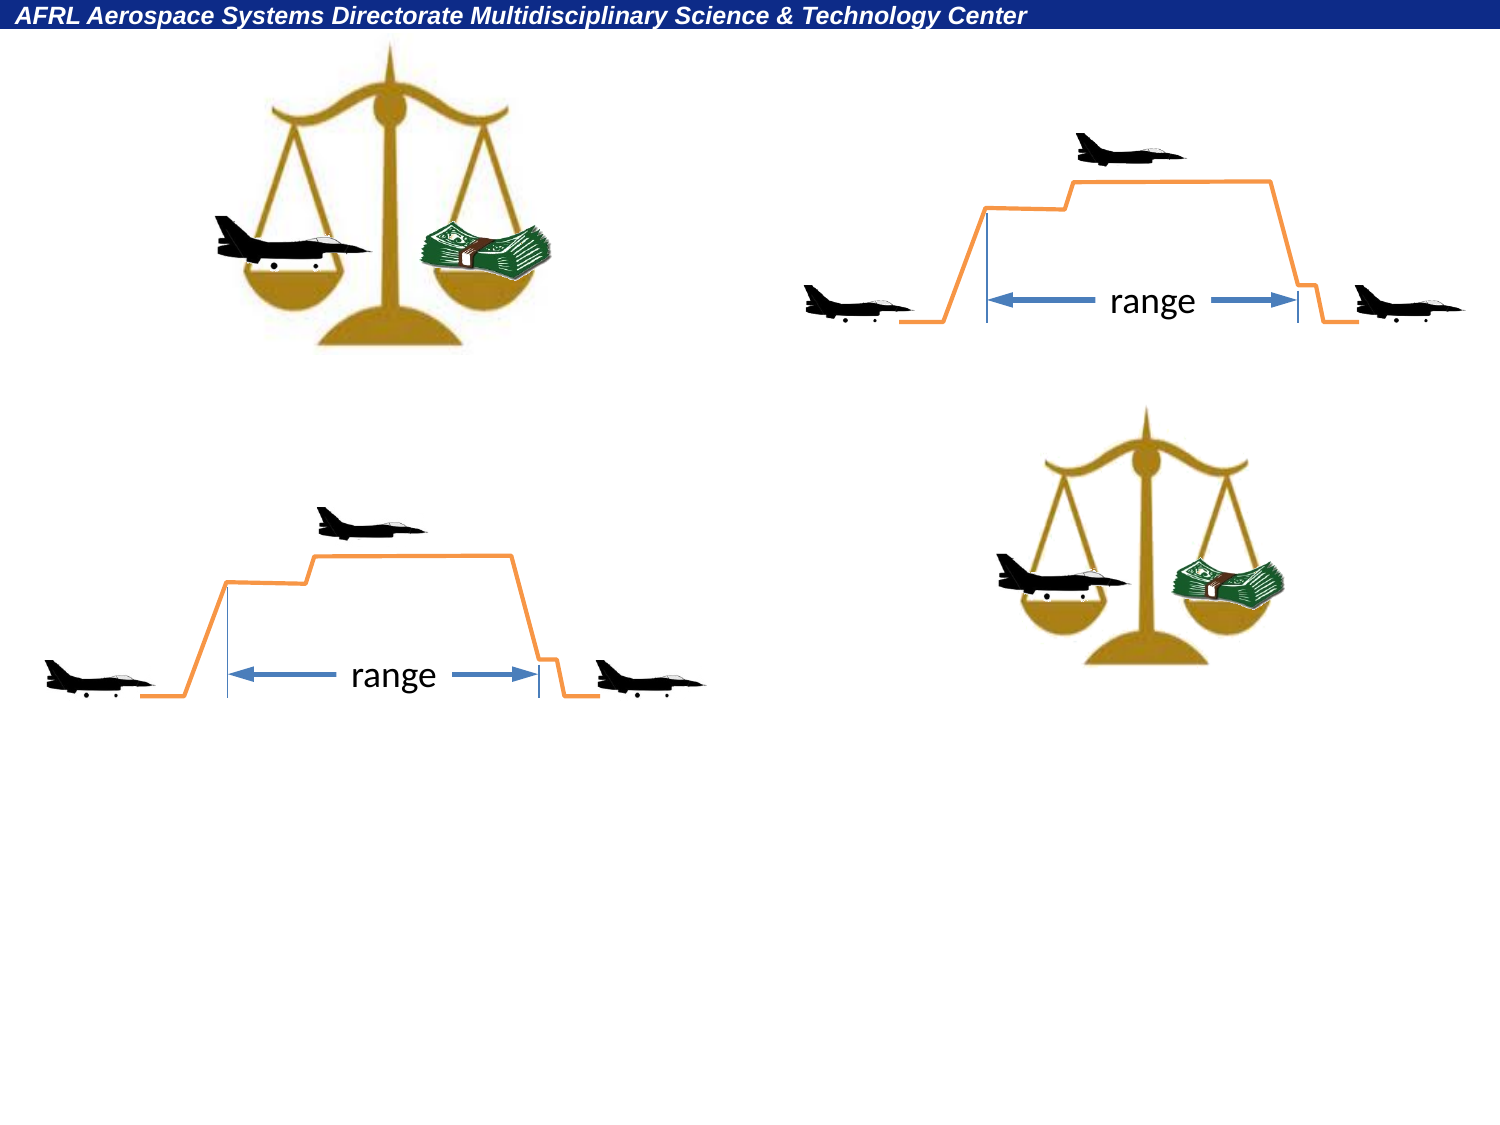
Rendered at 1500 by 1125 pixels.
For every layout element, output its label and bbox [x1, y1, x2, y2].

text_box [976, 396, 1293, 673]
text_box [192, 33, 561, 355]
text_box [44, 507, 707, 704]
text_box [803, 133, 1466, 330]
